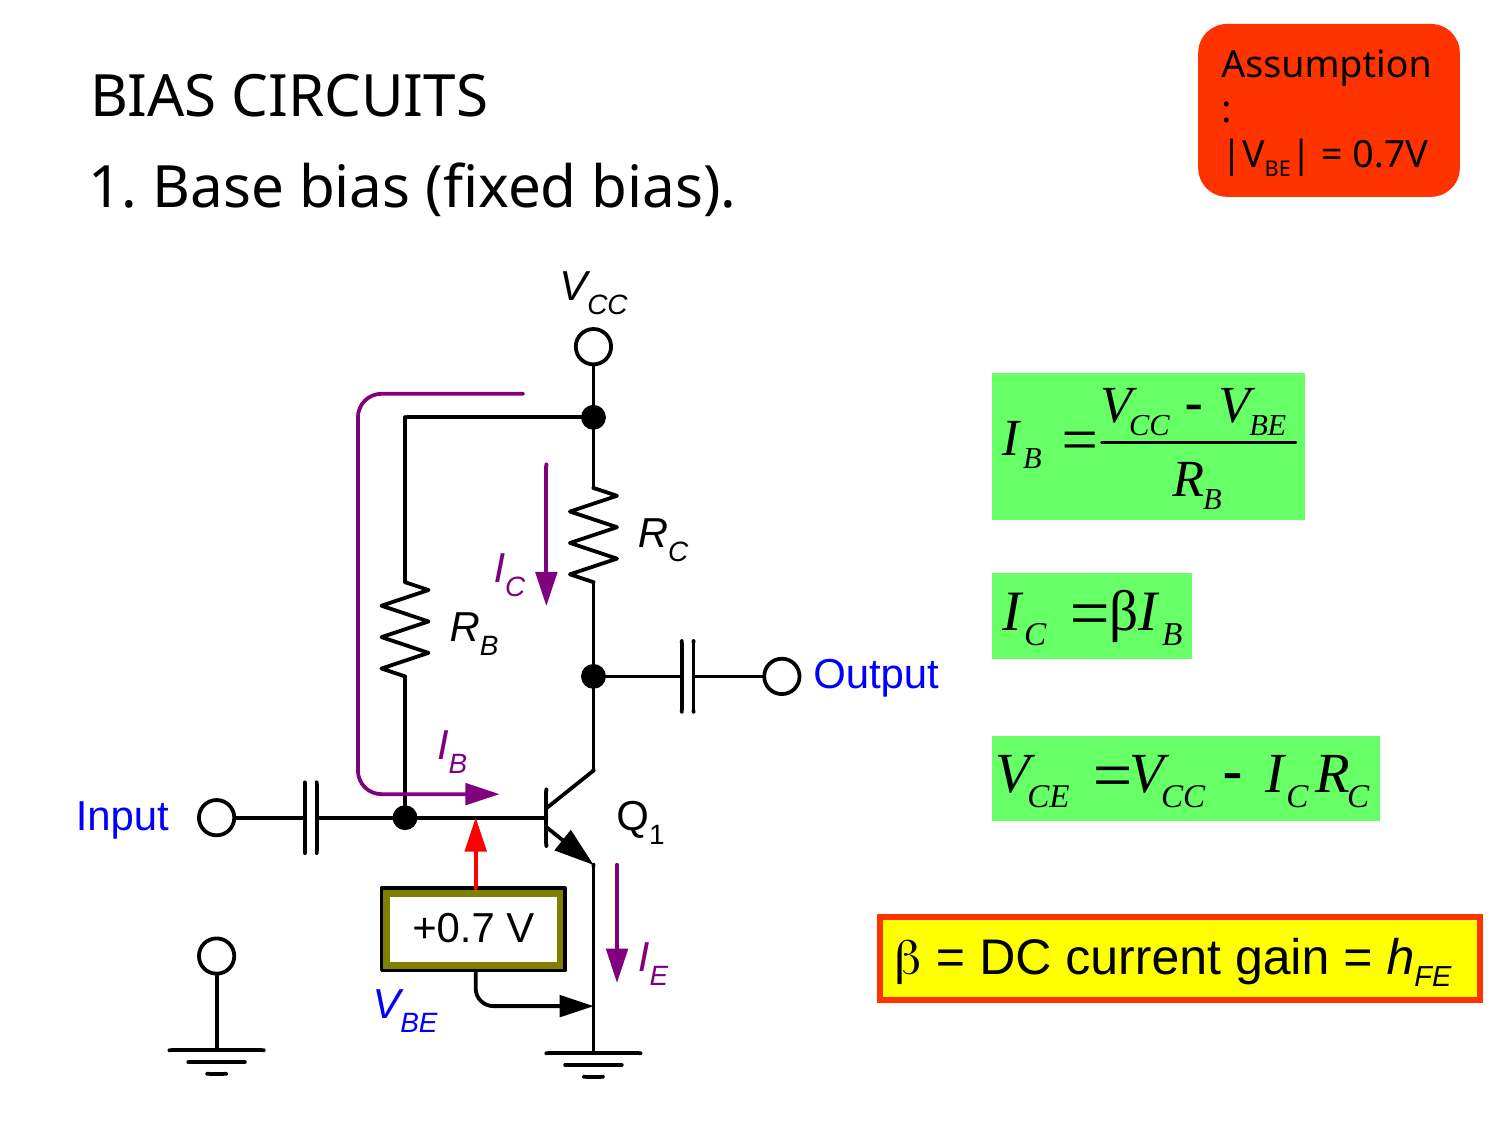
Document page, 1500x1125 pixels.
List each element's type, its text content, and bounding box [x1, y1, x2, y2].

text_box b = DC current gain = hFE [951, 916, 1480, 1000]
text_box Assumption: |VBE| = 0.7V [1198, 23, 1460, 197]
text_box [69, 250, 946, 1085]
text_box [992, 735, 1381, 821]
text_box 1. Base bias (fixed bias). [73, 141, 752, 226]
title BIAS CIRCUITS [75, 45, 1199, 142]
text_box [992, 372, 1306, 521]
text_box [992, 572, 1193, 660]
